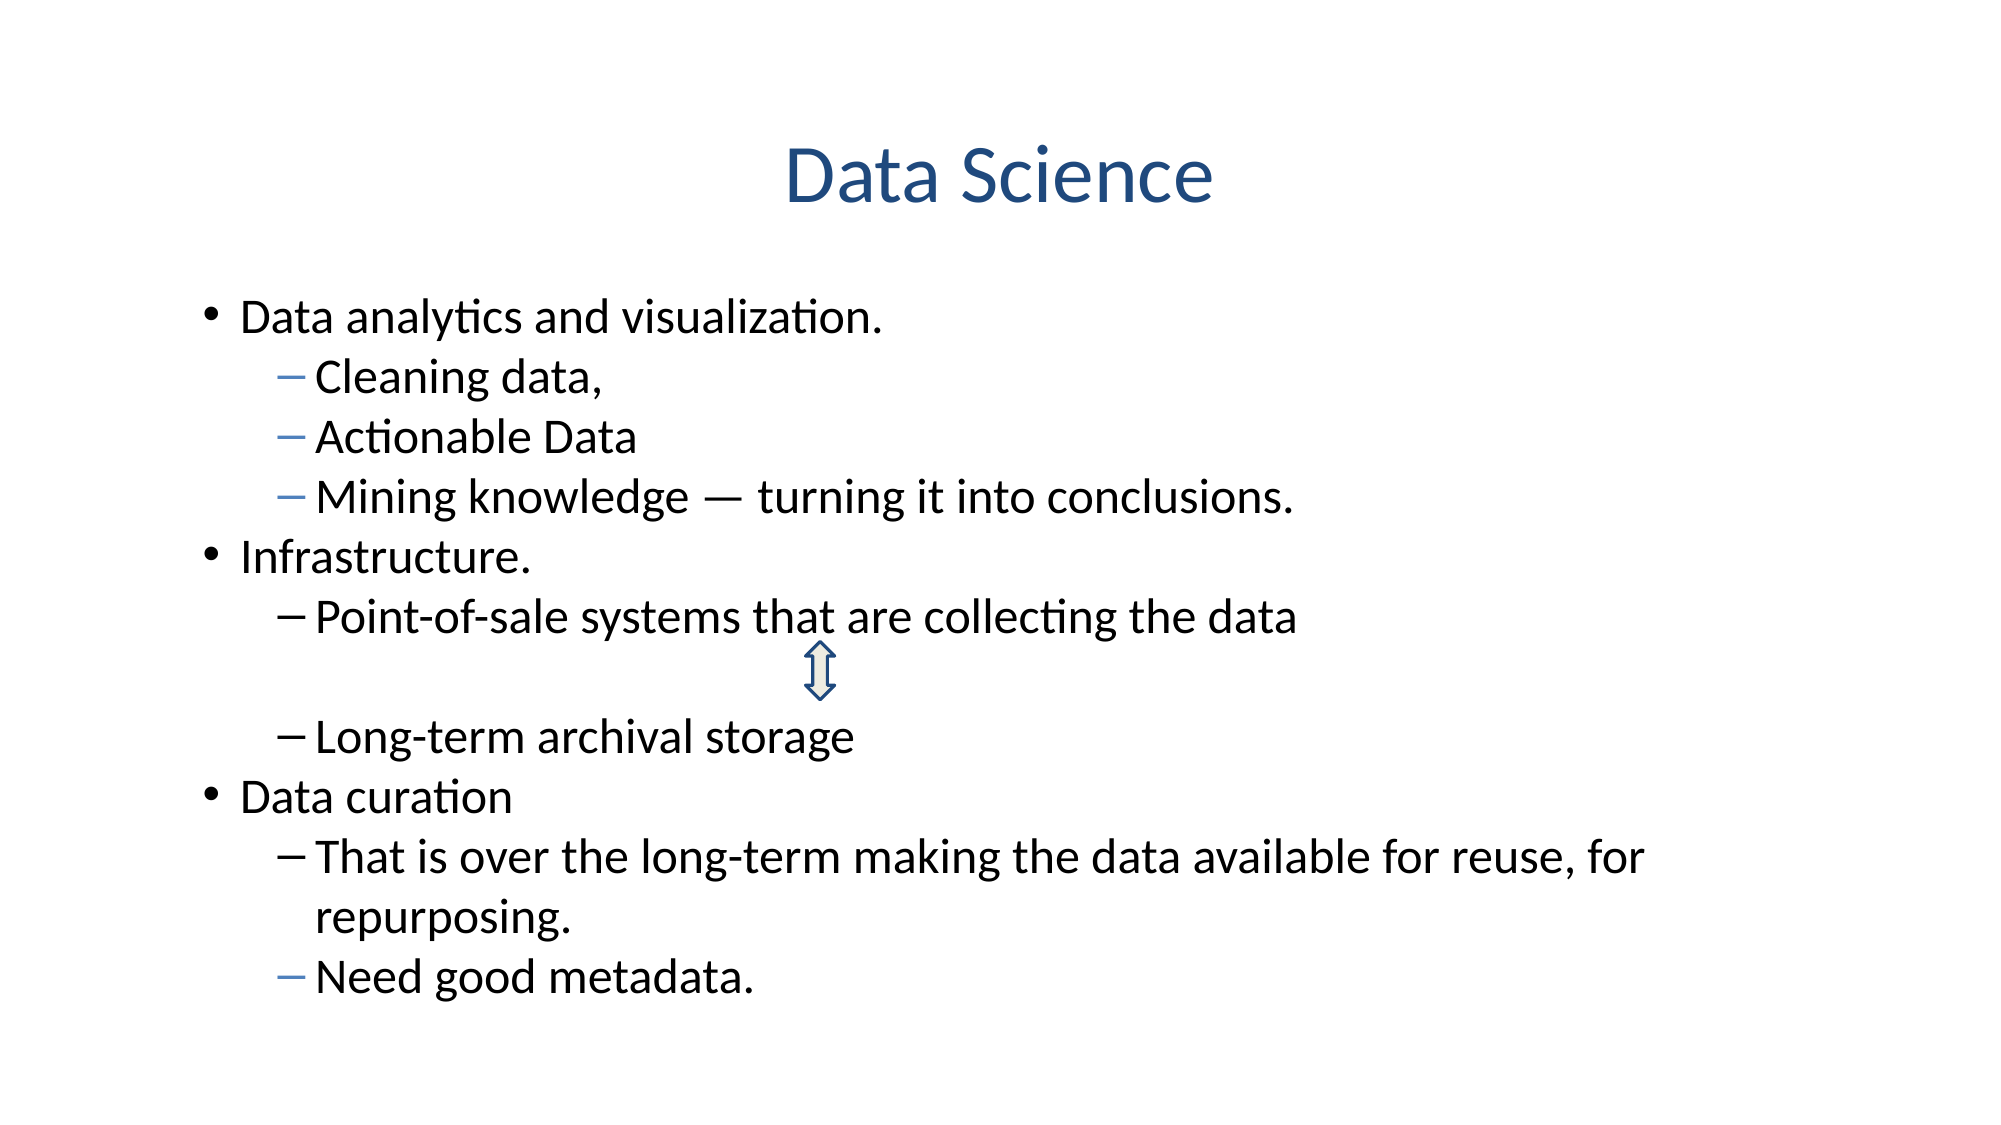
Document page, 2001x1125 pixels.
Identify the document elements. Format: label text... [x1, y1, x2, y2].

title Data Science [324, 87, 1675, 250]
text_box [805, 641, 835, 700]
list Data analytics and visualization. Cleaning data, Actionable Data Mining knowledge — turning it into conclusions. Infrastructure. Point-of-sale systems that are collecting the data Long-term archival storage Data curation That is over the long-term making the data available for reuse, for repurposing. Need good metadata. [150, 268, 1675, 1063]
